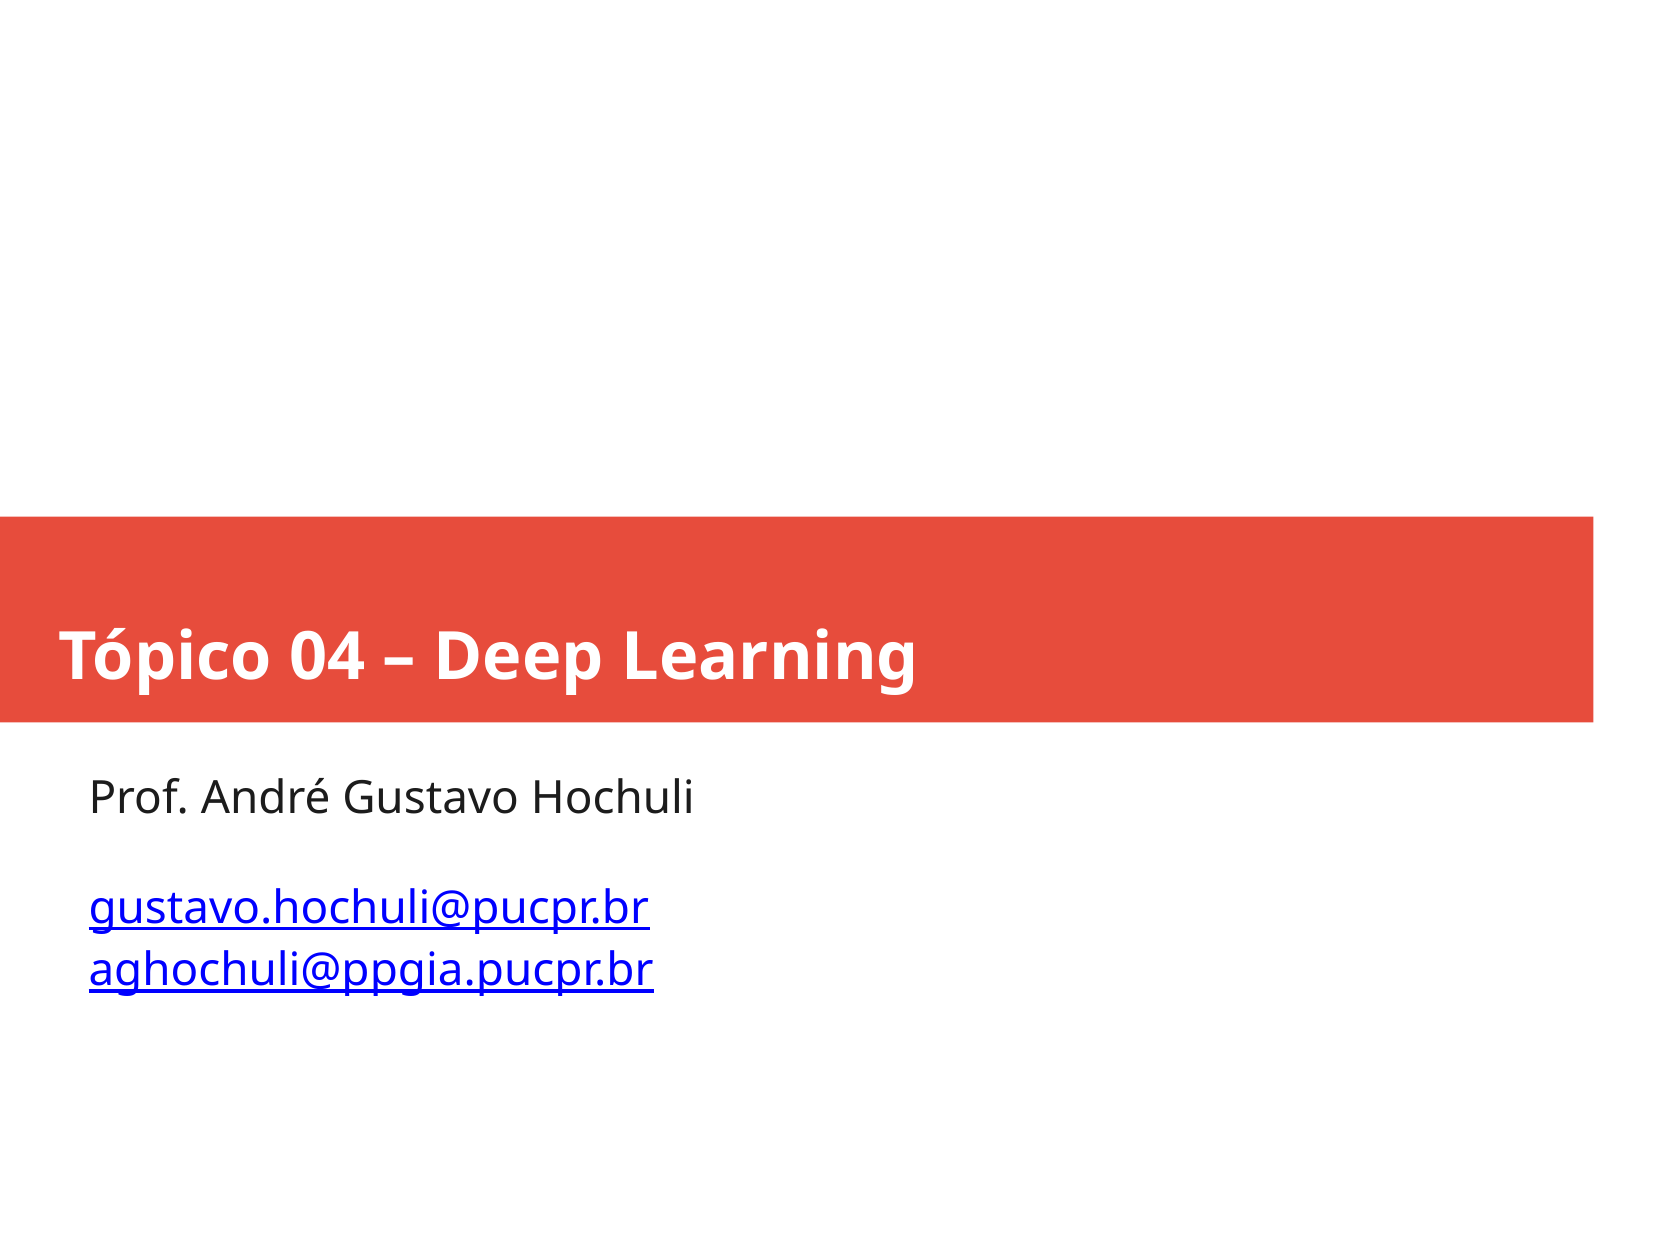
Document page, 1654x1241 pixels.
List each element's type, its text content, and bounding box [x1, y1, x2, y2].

text_box Prof. André Gustavo Hochuli gustavo.hochuli@pucpr.br aghochuli@ppgia.pucpr.br [88, 767, 1594, 1181]
text_box Tópico 04 – Deep Learning [58, 546, 1594, 693]
